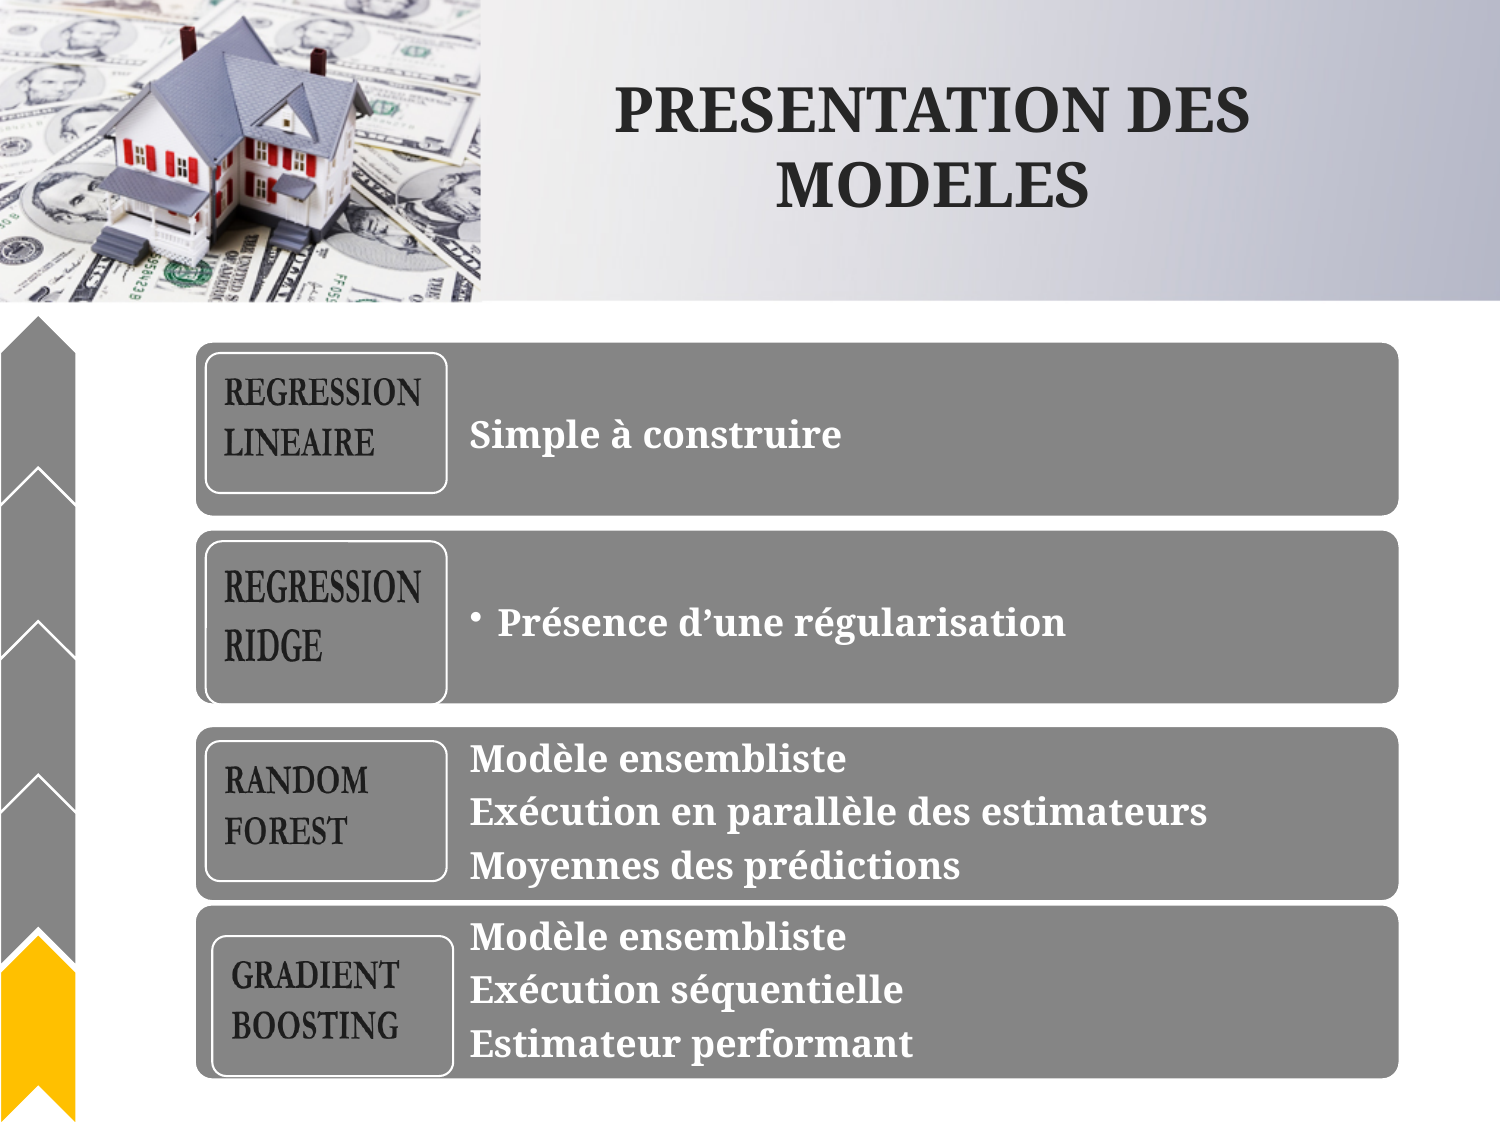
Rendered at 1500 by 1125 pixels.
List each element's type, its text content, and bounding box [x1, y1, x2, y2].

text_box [0, 314, 880, 1125]
text_box PRESENTATION DES MODELES [454, 54, 1414, 236]
picture [0, 0, 1500, 1125]
